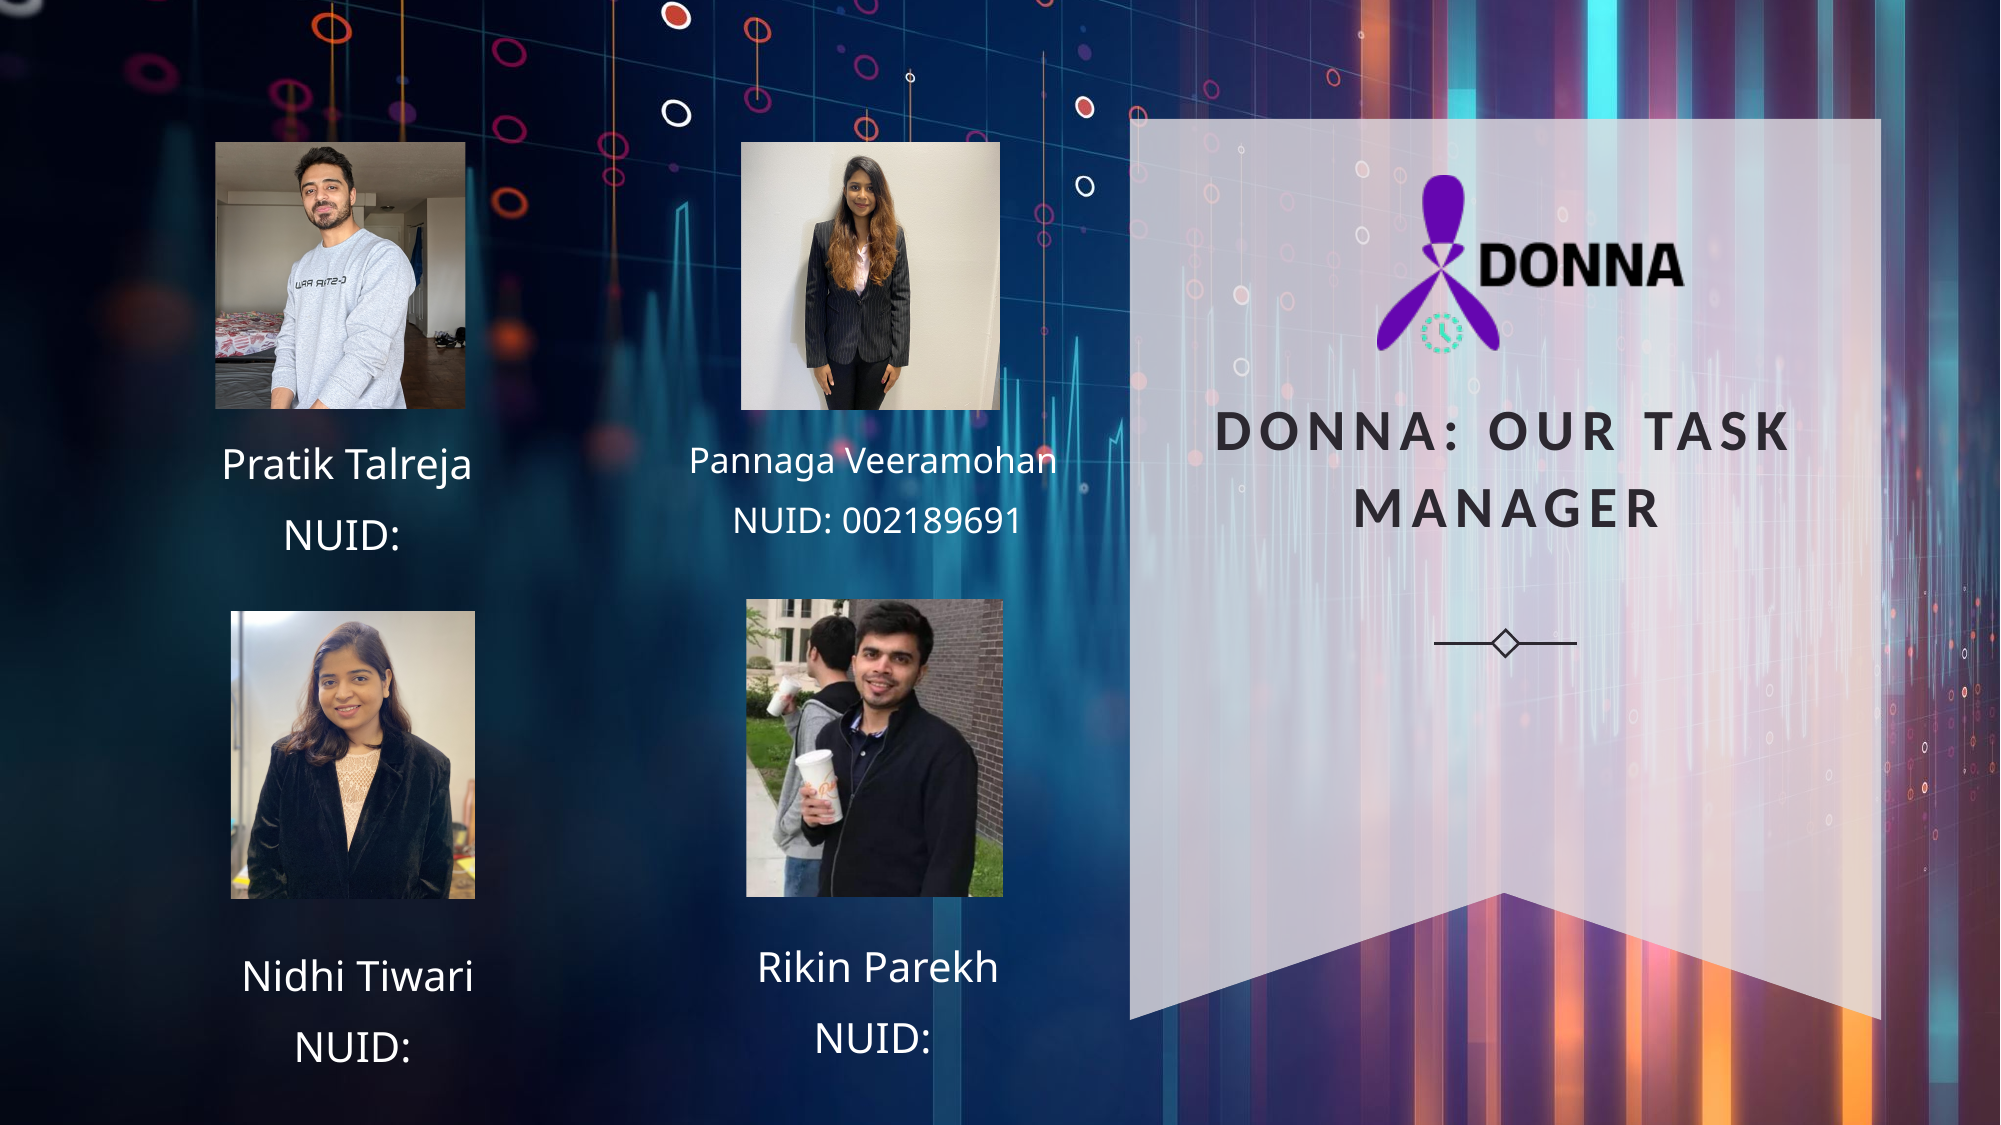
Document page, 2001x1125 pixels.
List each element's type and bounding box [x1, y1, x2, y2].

picture [0, 0, 2000, 1125]
text_box [1434, 633, 1577, 653]
